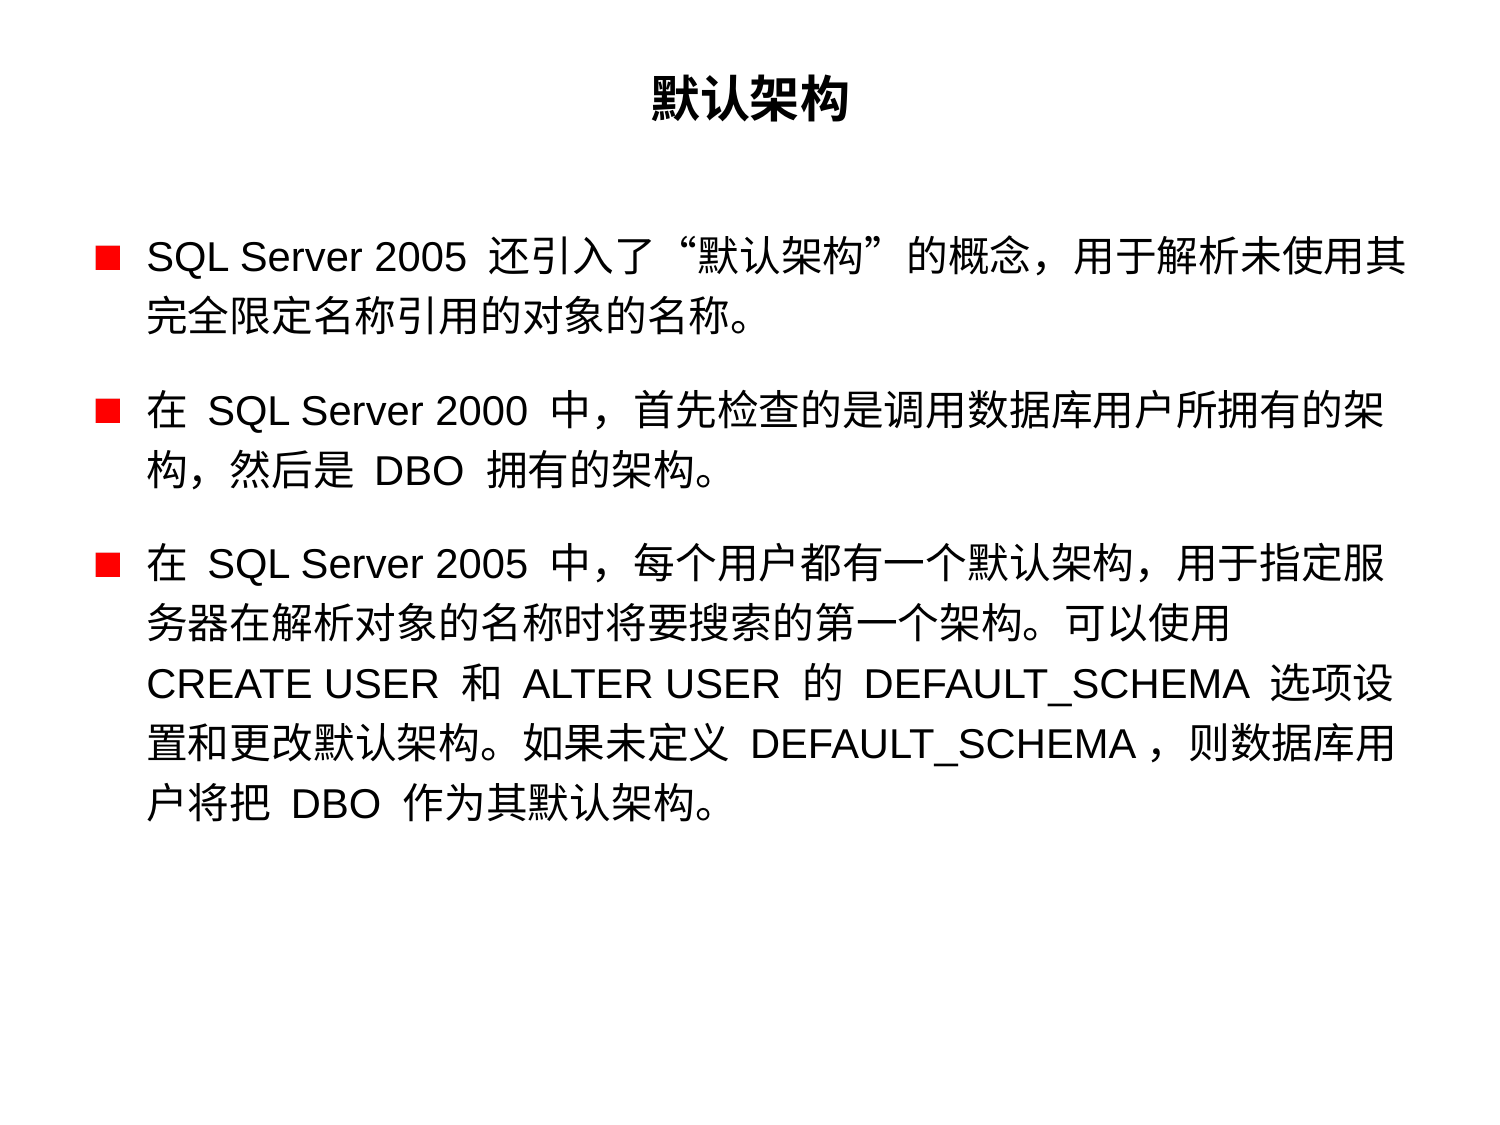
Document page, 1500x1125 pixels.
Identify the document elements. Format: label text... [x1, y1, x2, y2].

title 默认架构 [75, 45, 1425, 150]
picture [90, 240, 120, 270]
picture [90, 547, 120, 577]
picture [90, 393, 120, 423]
list SQL Server 2005 还引入了“默认架构”的概念，用于解析未使用其完全限定名称引用的对象的名称。 在 SQL Server 2000 中，首先检查的是调用数据库用户所拥有的架构，然后是 DBO 拥有的架构。 在 SQL Server 2005 中，每个用户都有一个默认架构，用于指定服务器在解析对象的名称时将要搜索的第一个架构。可以使用 CREATE USER 和 ALTER USER 的 DEFAULT_SCHEMA 选项设置和更改默认架构。如果未定义 DEFAULT_SCHEMA，则数据库用户将把 DBO 作为其默认架构。 [75, 212, 1425, 1005]
